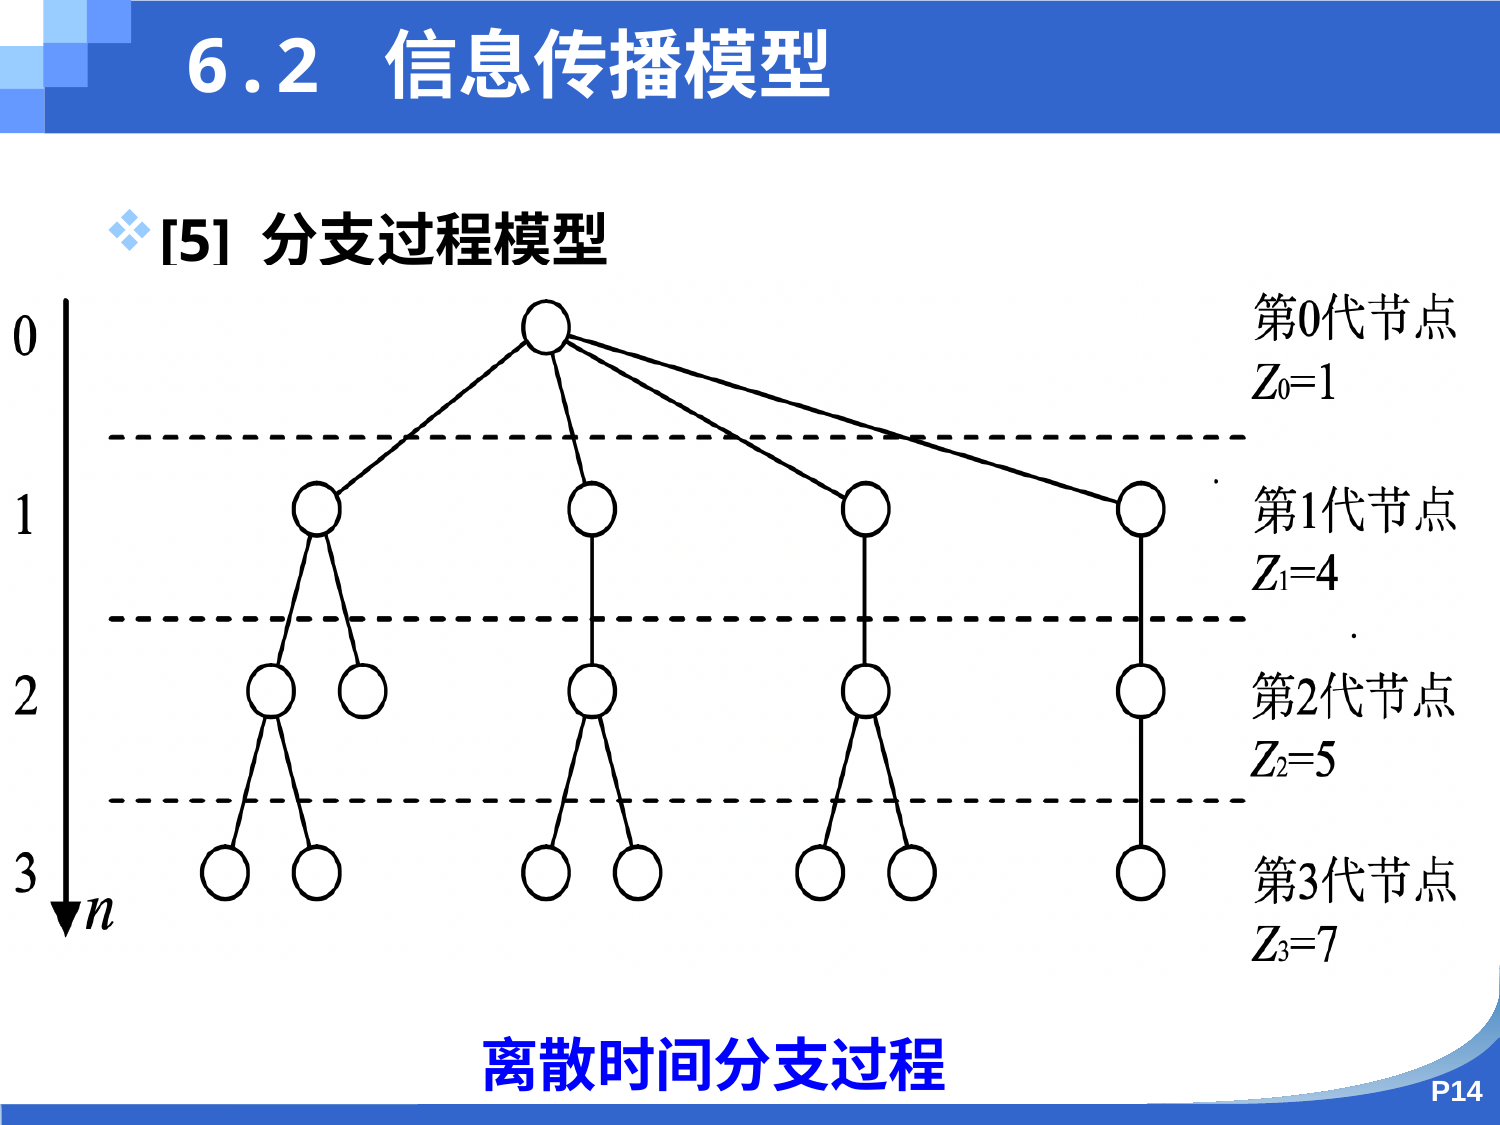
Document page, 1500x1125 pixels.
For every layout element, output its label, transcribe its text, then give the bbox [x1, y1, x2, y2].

slide_number P14 [1415, 1065, 1500, 1118]
text_box 离散时间分支过程 [194, 986, 1233, 1106]
text_box [5] 分支过程模型 [88, 125, 1439, 256]
text_box 6.2 信息传播模型 [171, 10, 1416, 116]
picture [0, 265, 1471, 977]
